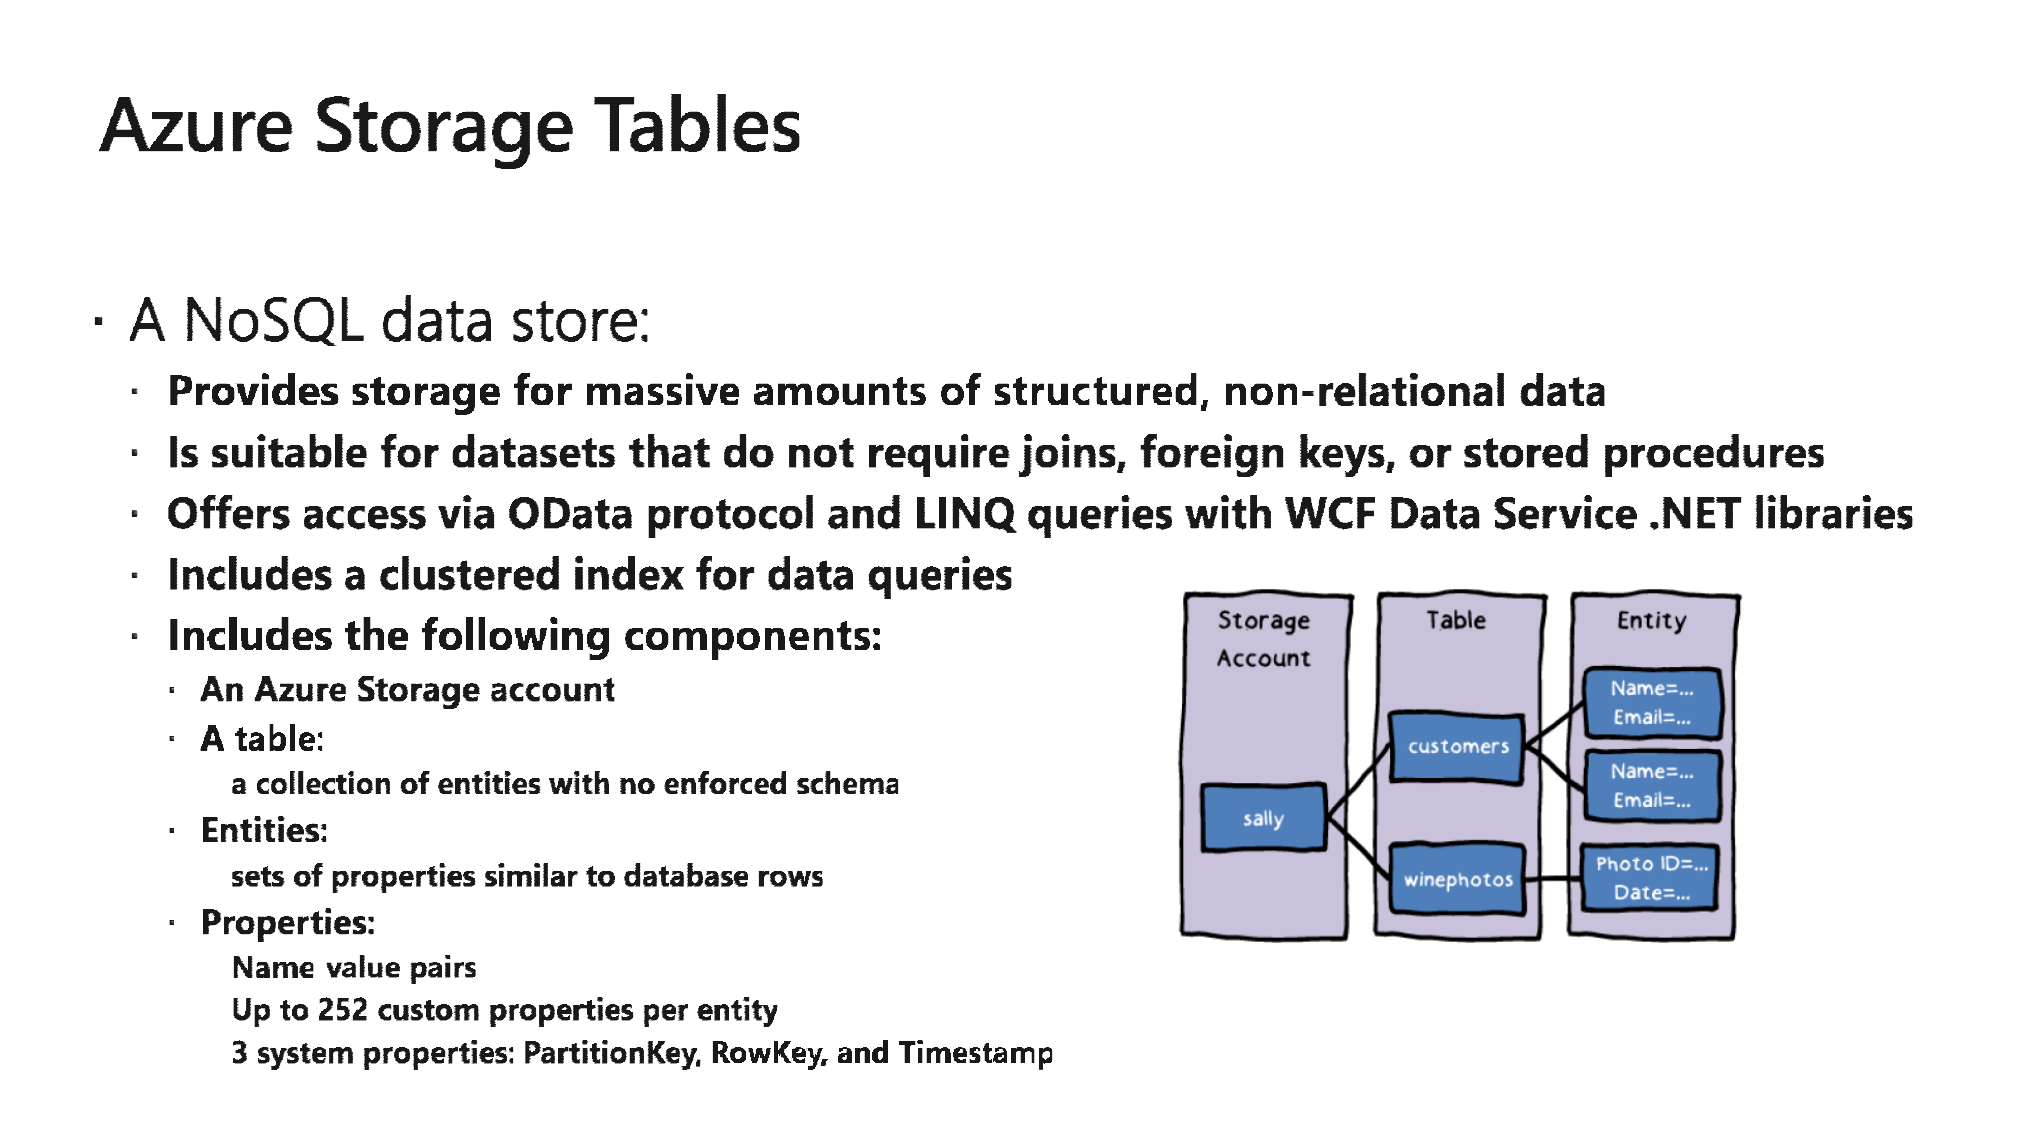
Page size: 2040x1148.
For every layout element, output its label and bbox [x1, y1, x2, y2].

text_box [1302, 391, 1314, 397]
text_box [129, 295, 648, 346]
picture [1152, 555, 1824, 1002]
text_box [131, 388, 138, 395]
text_box [233, 956, 314, 978]
text_box [131, 572, 138, 578]
text_box [170, 617, 880, 660]
text_box [316, 955, 476, 984]
text_box [1319, 373, 1605, 406]
text_box [232, 863, 823, 893]
text_box [232, 771, 899, 794]
text_box [170, 434, 1824, 477]
text_box [170, 556, 1012, 599]
text_box [525, 1040, 701, 1070]
text_box [203, 908, 374, 942]
text_box [170, 373, 1297, 416]
text_box [200, 676, 615, 709]
text_box [94, 317, 103, 325]
text_box [168, 495, 1913, 538]
text_box [203, 816, 327, 843]
text_box [200, 724, 323, 751]
text_box [233, 997, 778, 1027]
text_box [99, 94, 800, 169]
text_box [233, 1040, 514, 1070]
text_box [131, 449, 138, 456]
text_box [712, 1040, 1053, 1070]
text_box [131, 633, 138, 639]
text_box [131, 510, 138, 517]
